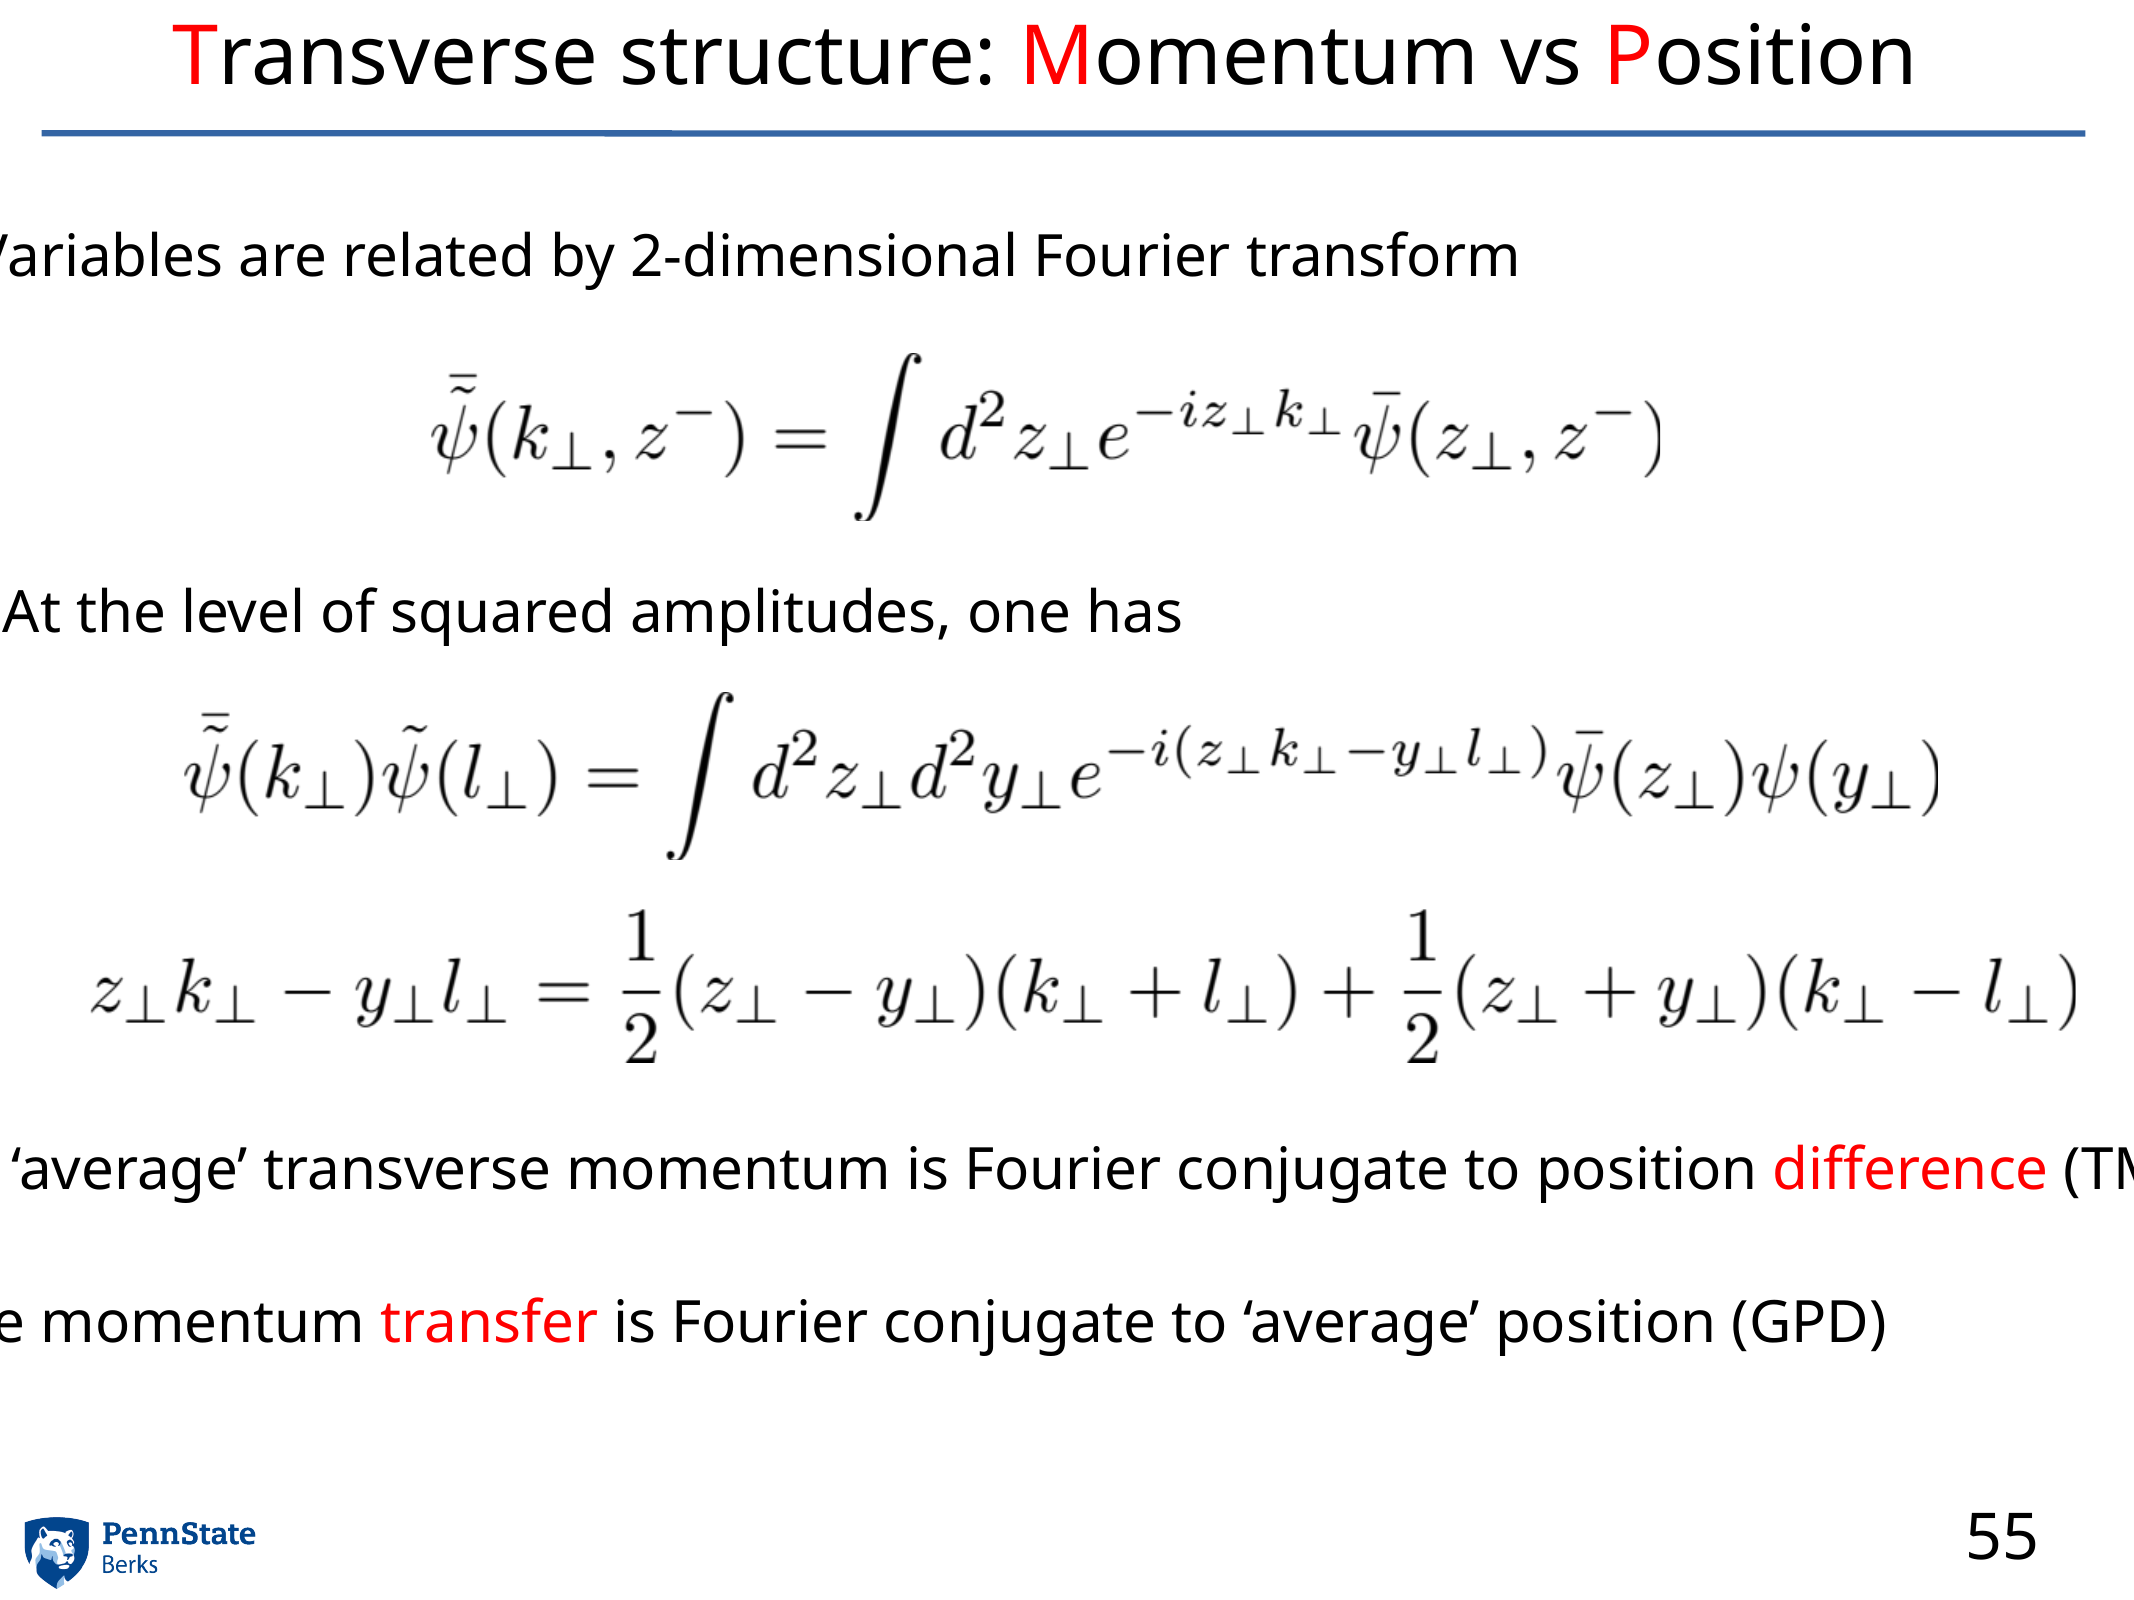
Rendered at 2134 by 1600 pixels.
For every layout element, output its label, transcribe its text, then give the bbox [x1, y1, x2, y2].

text_box The momentum transfer is Fourier conjugate to ‘average’ position (GPD) [0, 1289, 1895, 1363]
text_box Variables are related by 2-dimensional Fourier transform [0, 222, 1529, 296]
picture [90, 907, 2076, 1063]
picture [17, 1511, 260, 1595]
text_box At the level of squared amplitudes, one has [0, 578, 1192, 652]
picture [183, 692, 1939, 860]
text_box Transverse structure: Momentum vs Position [0, 8, 2092, 219]
text_box The ‘average’ transverse momentum is Fourier conjugate to position difference (TMD) [0, 1135, 2134, 1209]
picture [430, 353, 1661, 521]
